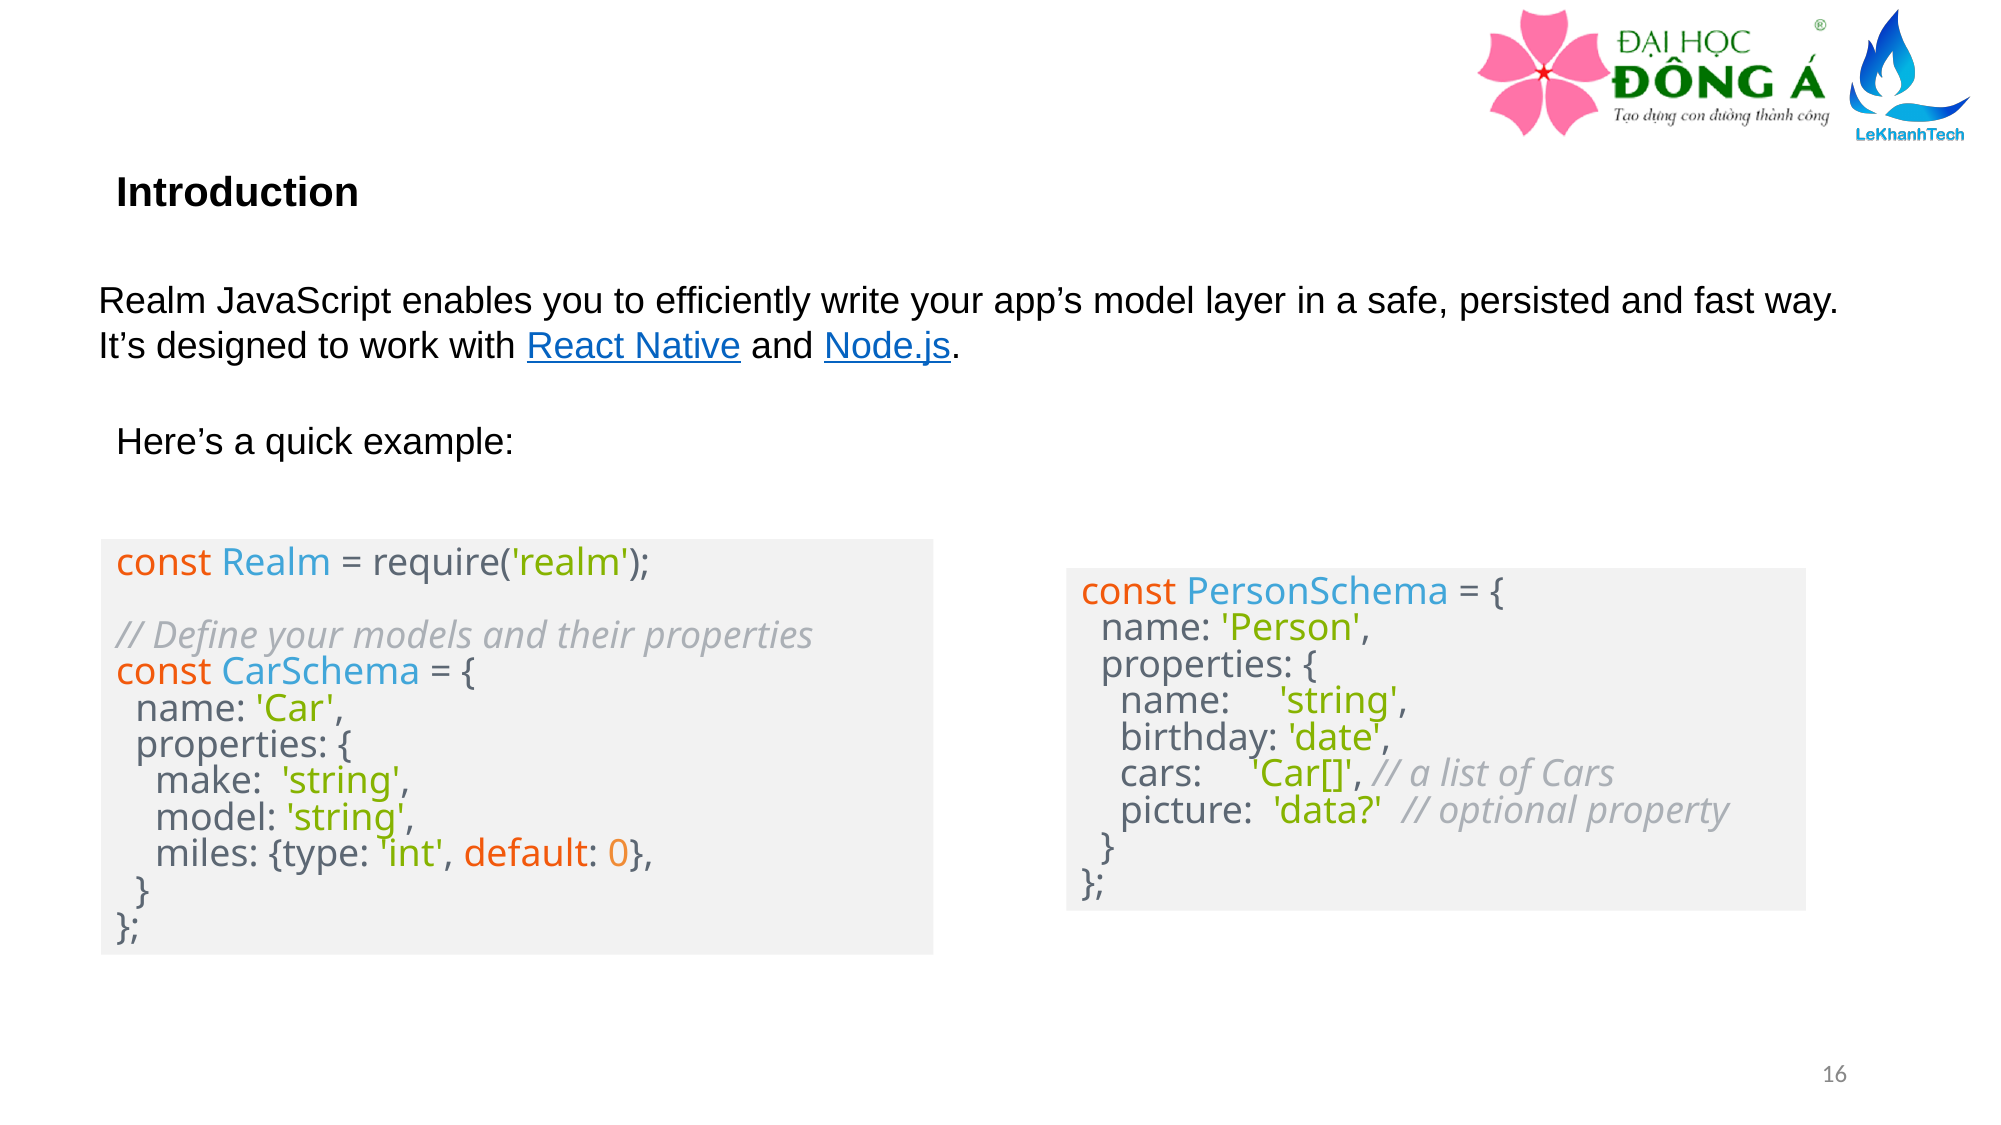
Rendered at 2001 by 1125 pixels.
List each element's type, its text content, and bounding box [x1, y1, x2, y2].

slide_number 16 [1412, 1042, 1863, 1103]
text_box Realm JavaScript enables you to efficiently write your app’s model layer in a safe, persisted and fast way. It’s designed to work with React Native and Node.js. [83, 268, 1888, 374]
picture [1465, 5, 1980, 144]
text_box const PersonSchema = { name: 'Person', properties: { name: 'string', birthday: 'date', cars: 'Car[]', // a list of Cars picture: 'data?' // optional property } }; [1066, 568, 1806, 911]
text_box Here’s a quick example: [101, 409, 572, 470]
text_box const Realm = require('realm'); // Define your models and their properties const CarSchema = { name: 'Car', properties: { make: 'string', model: 'string', miles: {type: 'int', default: 0}, } }; [101, 539, 934, 955]
text_box Introduction [101, 157, 505, 223]
